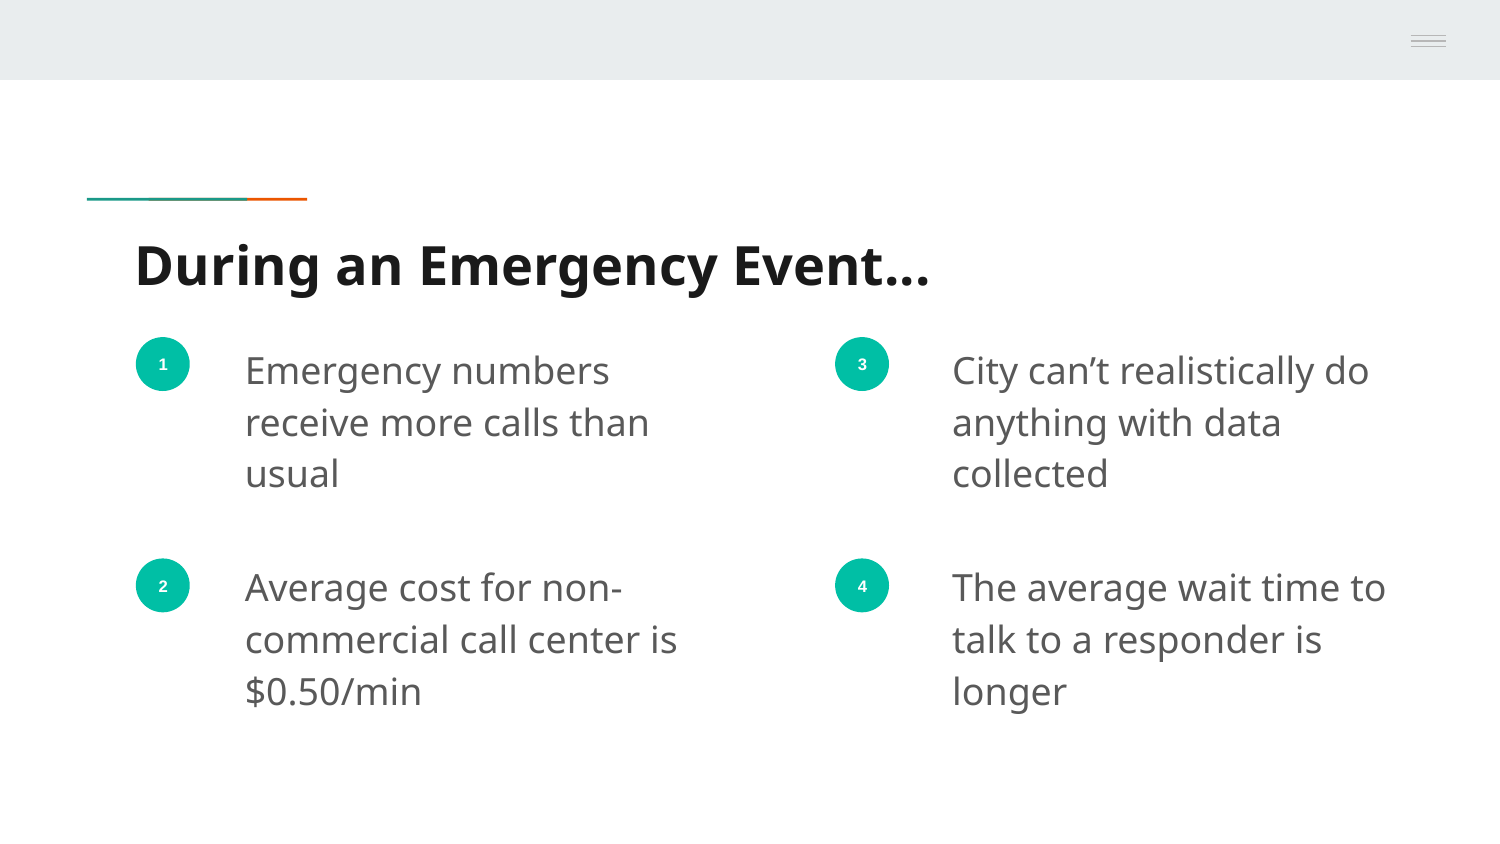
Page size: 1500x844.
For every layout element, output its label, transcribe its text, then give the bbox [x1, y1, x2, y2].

list The average wait time to talk to a responder is longer [937, 542, 1432, 716]
list Average cost for non-commercial call center is $0.50/min [229, 542, 695, 716]
list Emergency numbers receive more calls than usual [229, 325, 695, 498]
text_box 1 [135, 337, 190, 392]
text_box 3 [835, 337, 890, 392]
list City can’t realistically do anything with data collected [937, 325, 1402, 498]
text_box 2 [135, 558, 190, 613]
title During an Emergency Event... [119, 216, 1381, 305]
text_box 4 [835, 558, 890, 613]
